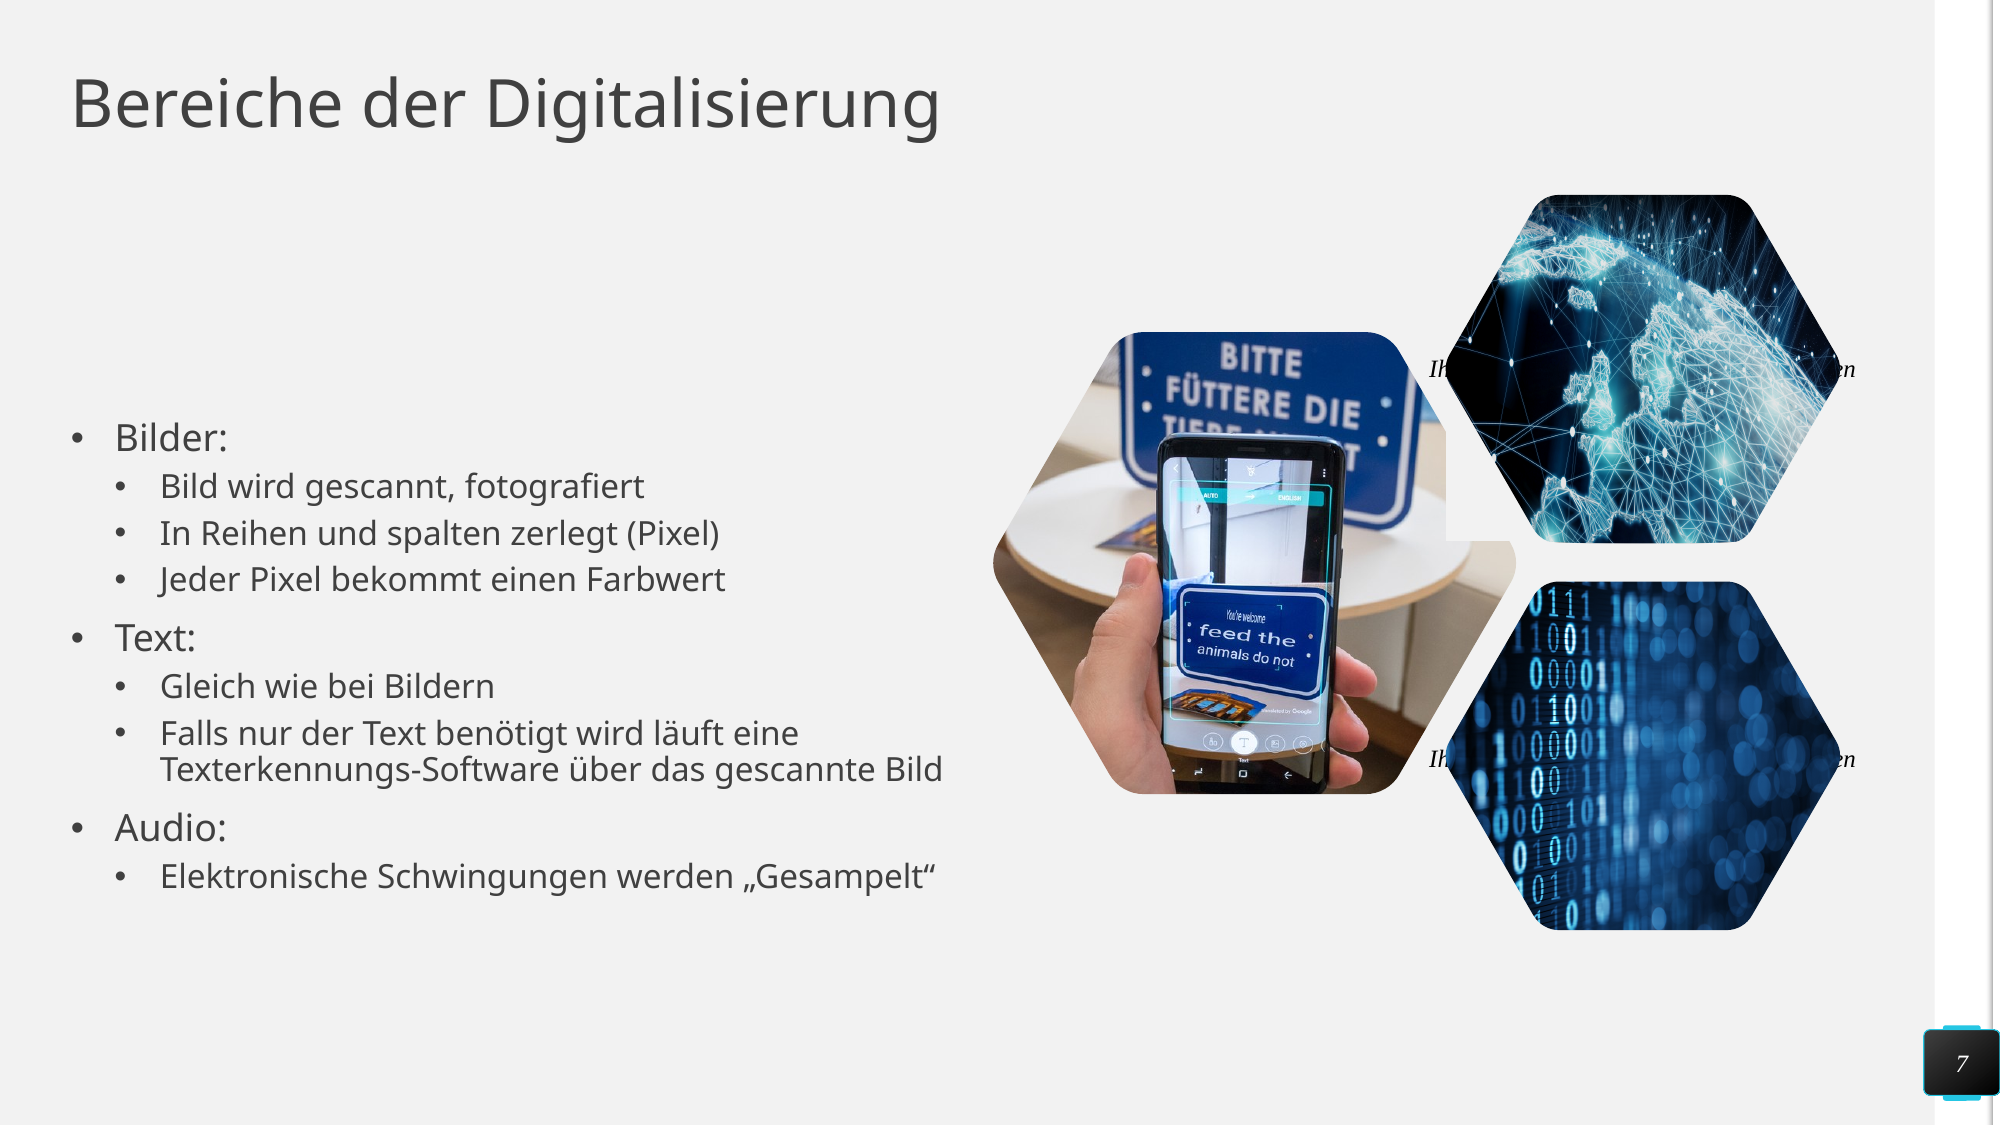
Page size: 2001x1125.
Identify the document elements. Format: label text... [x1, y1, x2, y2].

picture [993, 192, 1841, 932]
list Bilder: Bild wird gescannt, fotografiert In Reihen und spalten zerlegt (Pixel) Jeder Pixel bekommt einen Farbwert Text: Gleich wie bei Bildern Falls nur der Text benötigt wird läuft eine Texterkennungs-Software über das gescannte Bild Audio: Elektronische Schwingungen werden „Gesampelt“ [70, 419, 1064, 1010]
title Bereiche der Digitalisierung [70, 70, 969, 142]
slide_number 7 [1923, 1029, 2000, 1096]
